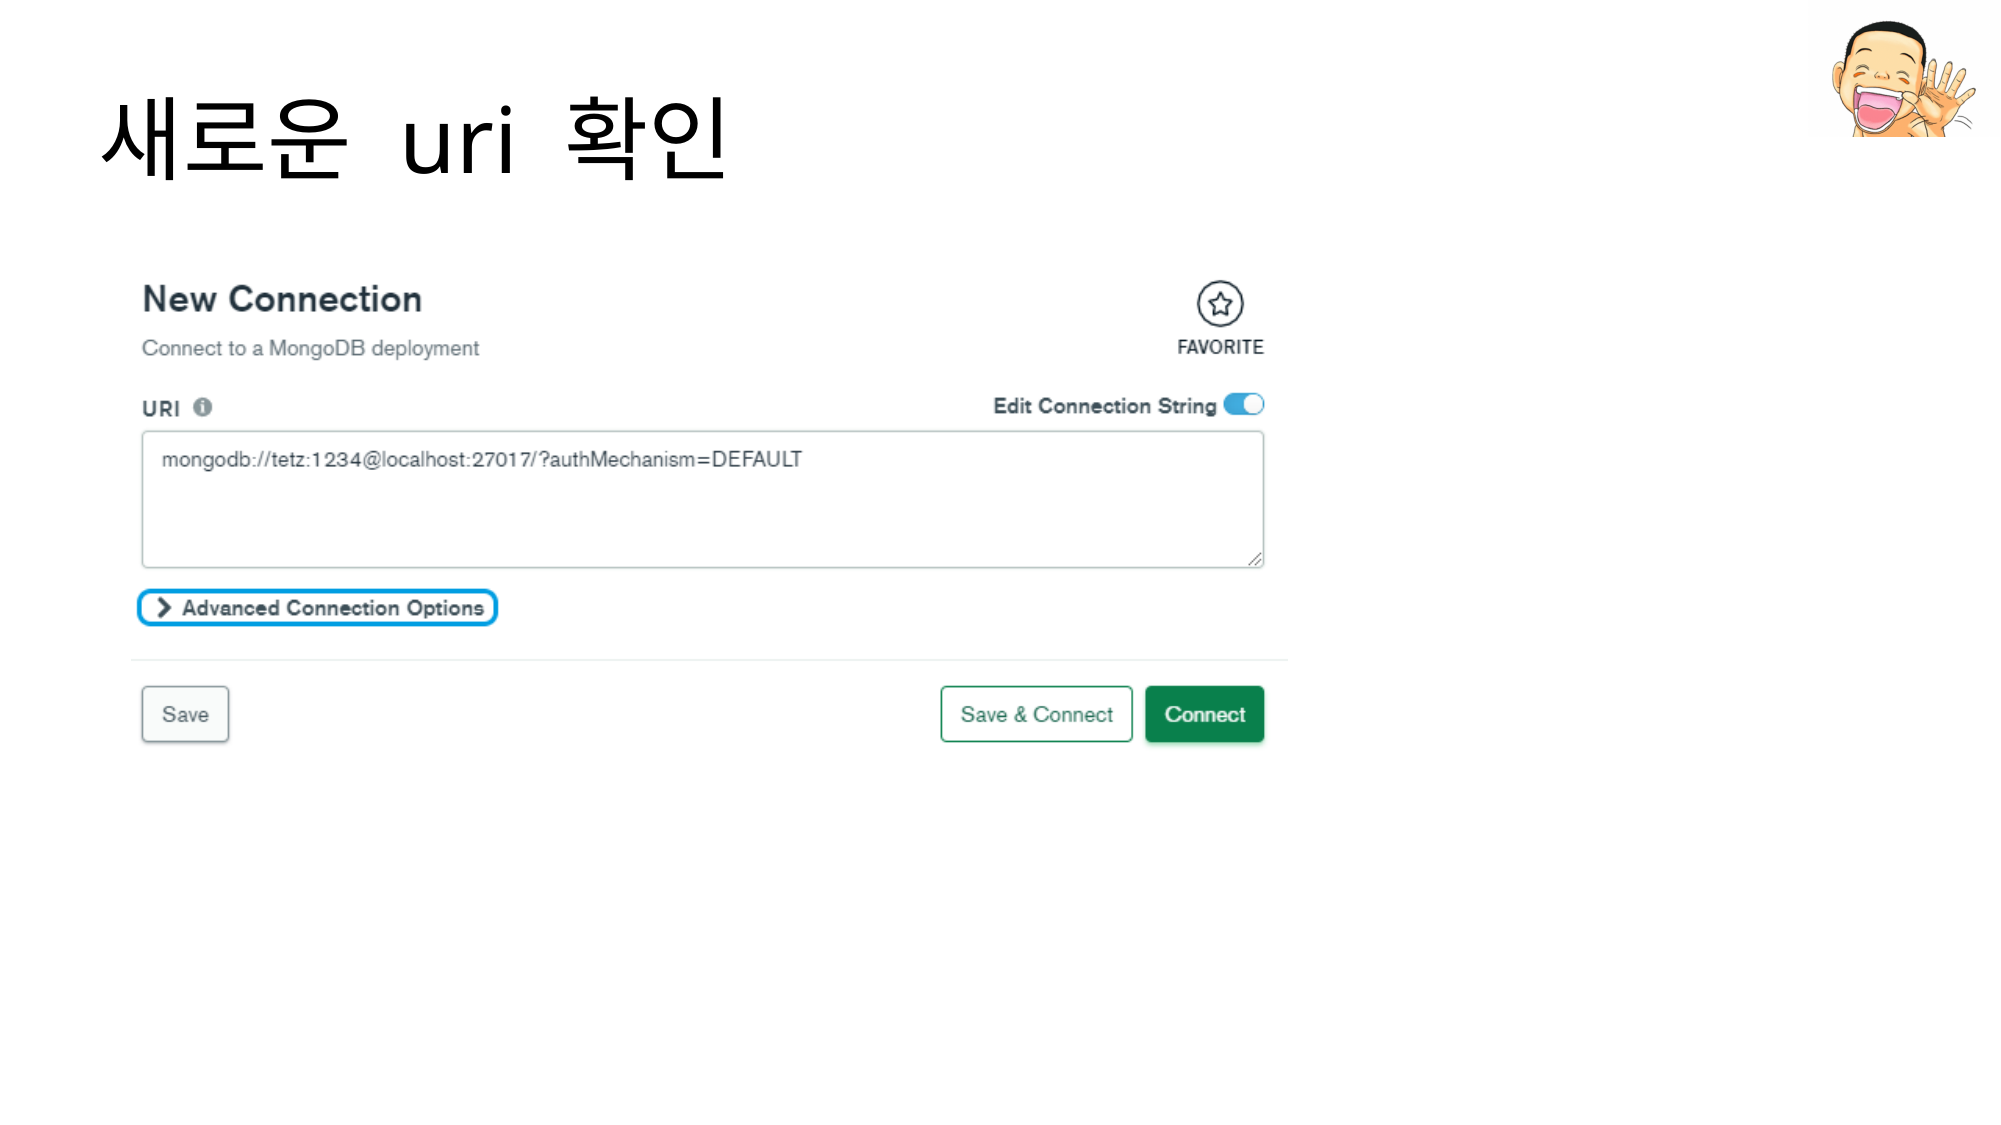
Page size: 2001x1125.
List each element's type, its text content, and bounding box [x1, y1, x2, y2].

picture [1931, 0, 2000, 137]
title 새로운 uri 확인 [83, 0, 1931, 218]
picture [131, 246, 1288, 766]
